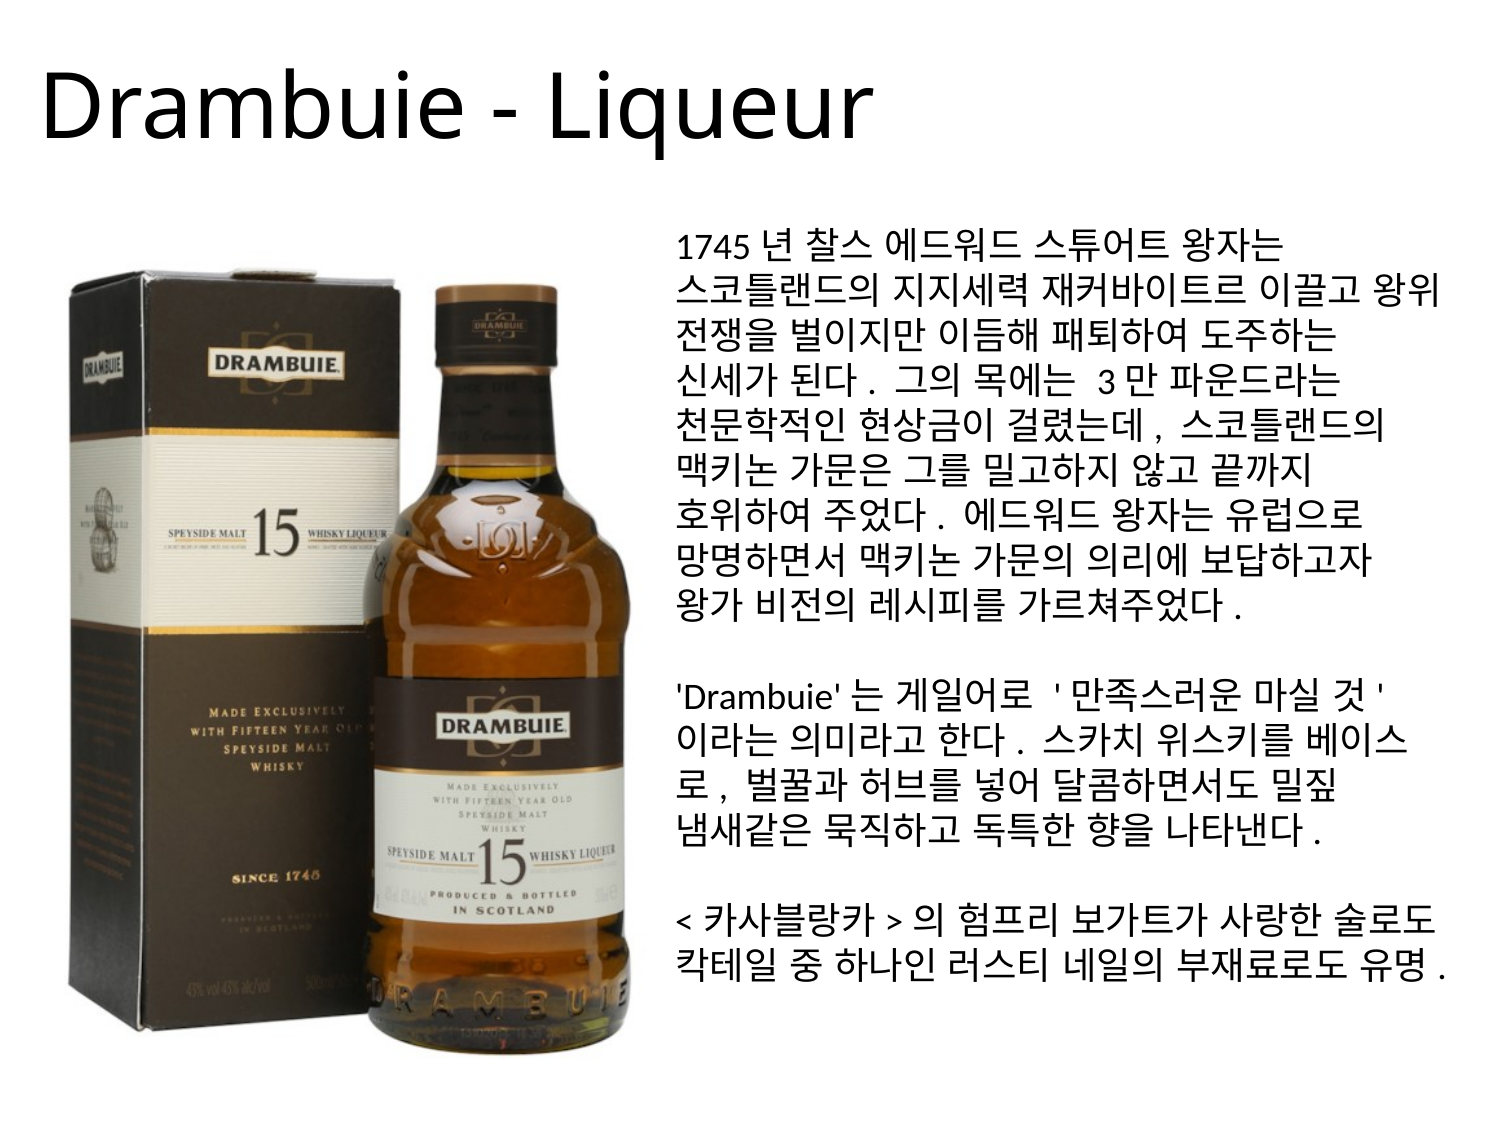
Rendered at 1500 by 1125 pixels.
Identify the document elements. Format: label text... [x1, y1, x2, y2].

text_box 1745년 찰스 에드워드 스튜어트 왕자는 스코틀랜드의 지지세력 재커바이트르 이끌고 왕위 전쟁을 벌이지만 이듬해 패퇴하여 도주하는 신세가 된다. 그의 목에는 3만 파운드라는 천문학적인 현상금이 걸렸는데, 스코틀랜드의 맥키논 가문은 그를 밀고하지 않고 끝까지 호위하여 주었다. 에드워드 왕자는 유럽으로 망명하면서 맥키논 가문의 의리에 보답하고자 왕가 비전의 레시피를 가르쳐주었다. 'Drambuie'는 게일어로 '만족스러운 마실 것'이라는 의미라고 한다. 스카치 위스키를 베이스로, 벌꿀과 허브를 넣어 달콤하면서도 밀짚 냄새같은 묵직하고 독특한 향을 나타낸다. <카사블랑카>의 험프리 보가트가 사랑한 술로도 칵테일 중 하나인 러스티 네일의 부재료로도 유명. [660, 214, 1464, 994]
title Drambuie - Liqueur [0, 0, 1294, 218]
picture [23, 231, 670, 1093]
